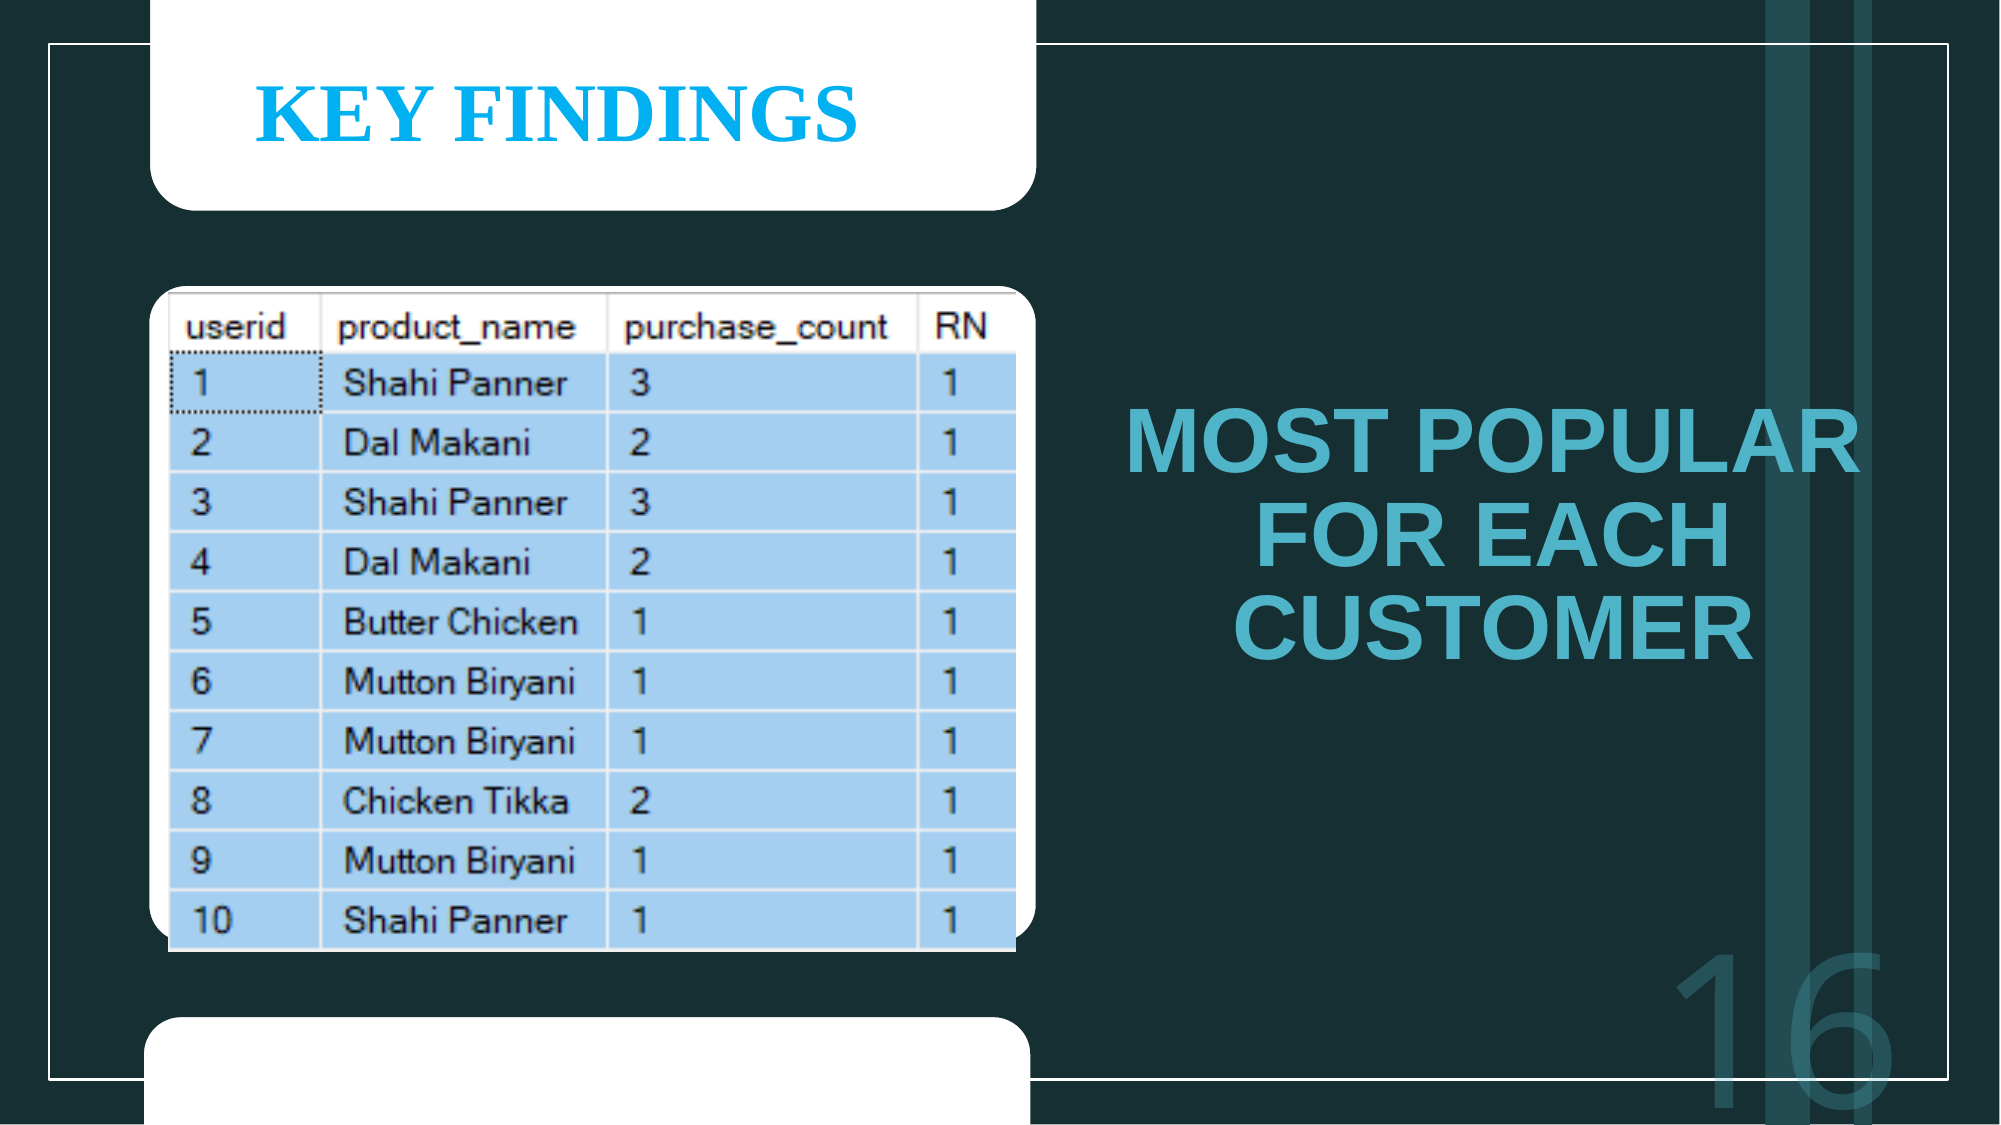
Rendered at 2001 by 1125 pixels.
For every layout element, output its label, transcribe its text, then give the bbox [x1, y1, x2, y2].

text_box KEY FINDINGS [240, 30, 980, 168]
picture [167, 292, 1016, 952]
slide_number 16 [1437, 963, 1918, 1125]
title MOST POPULAR FOR EACH CUSTOMER [1070, 137, 1918, 686]
